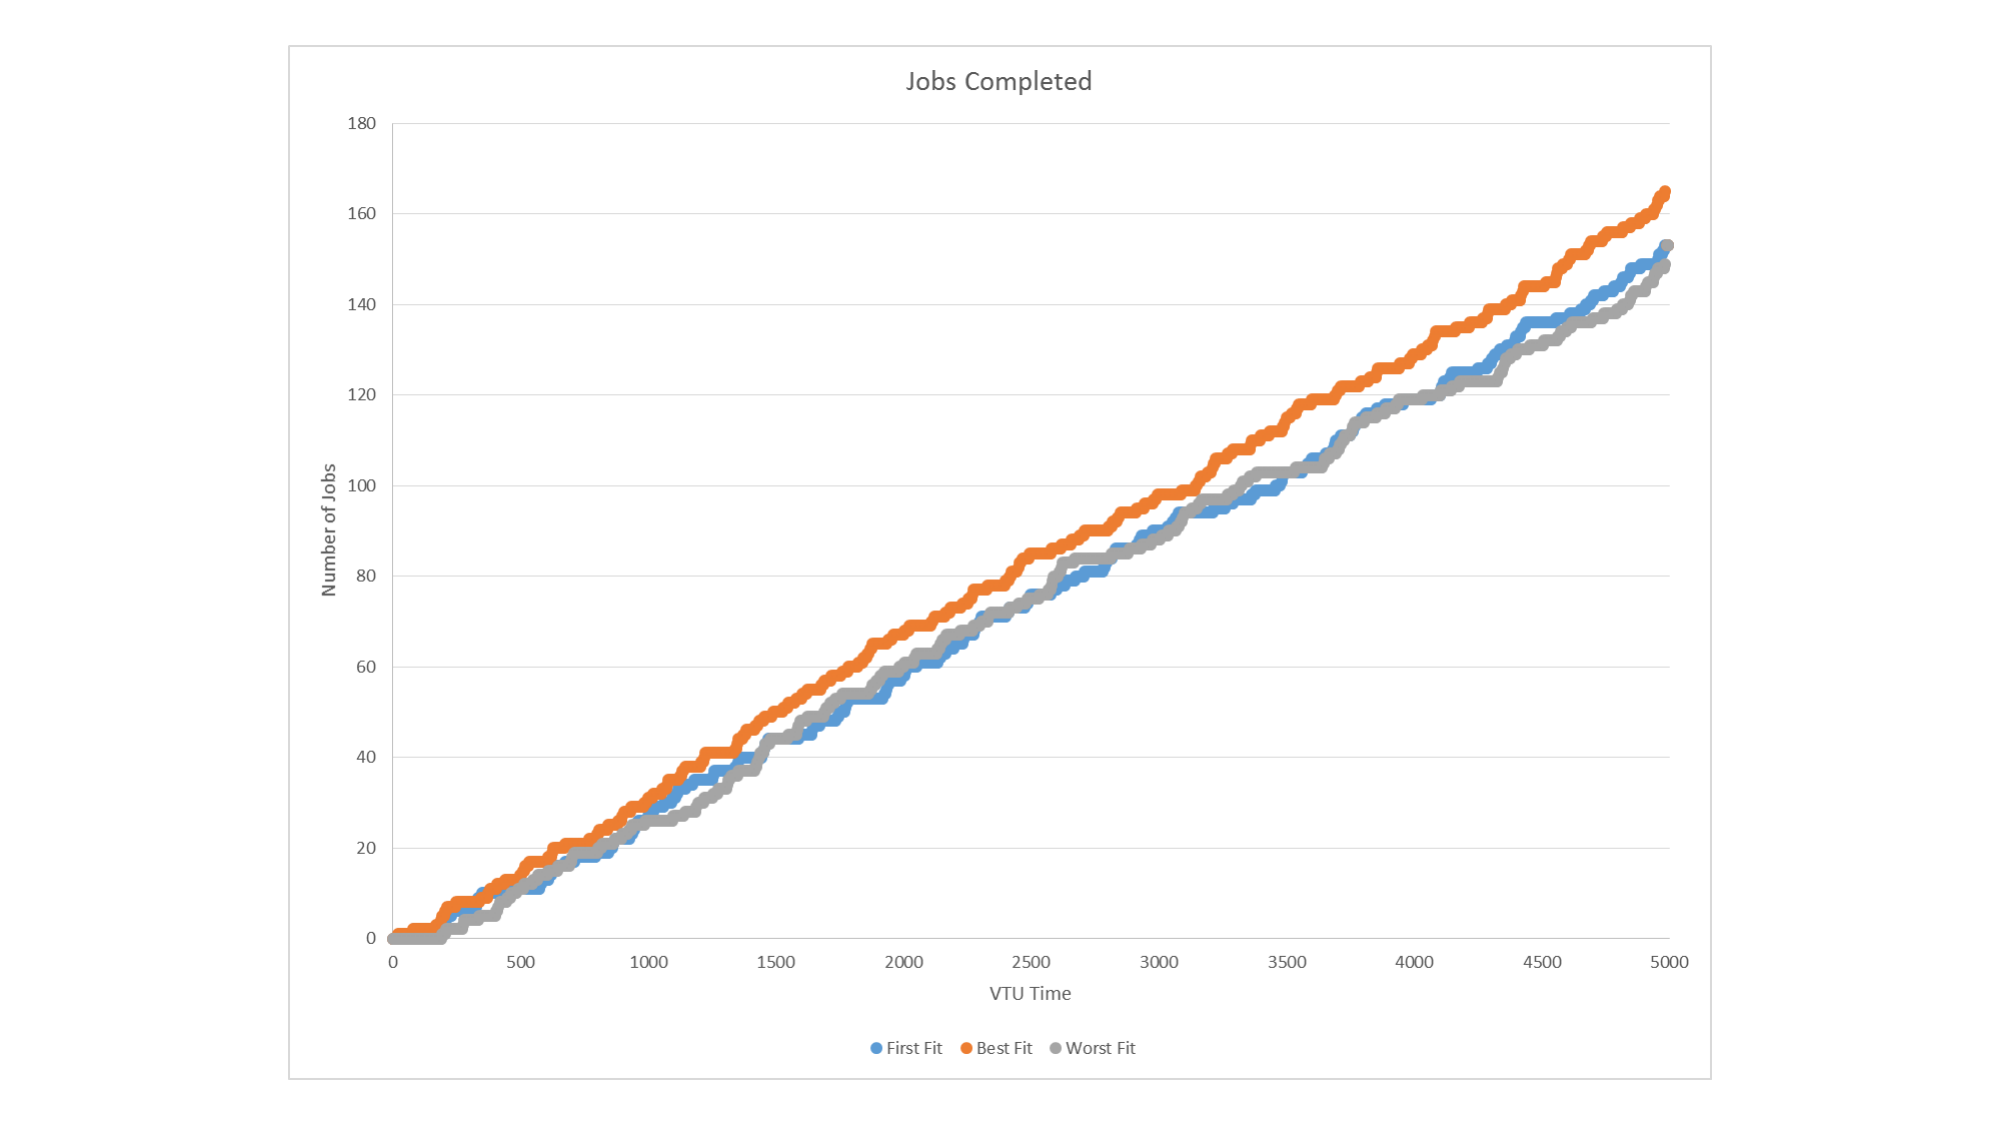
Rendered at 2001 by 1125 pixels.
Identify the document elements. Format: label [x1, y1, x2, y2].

picture [288, 45, 1712, 1080]
